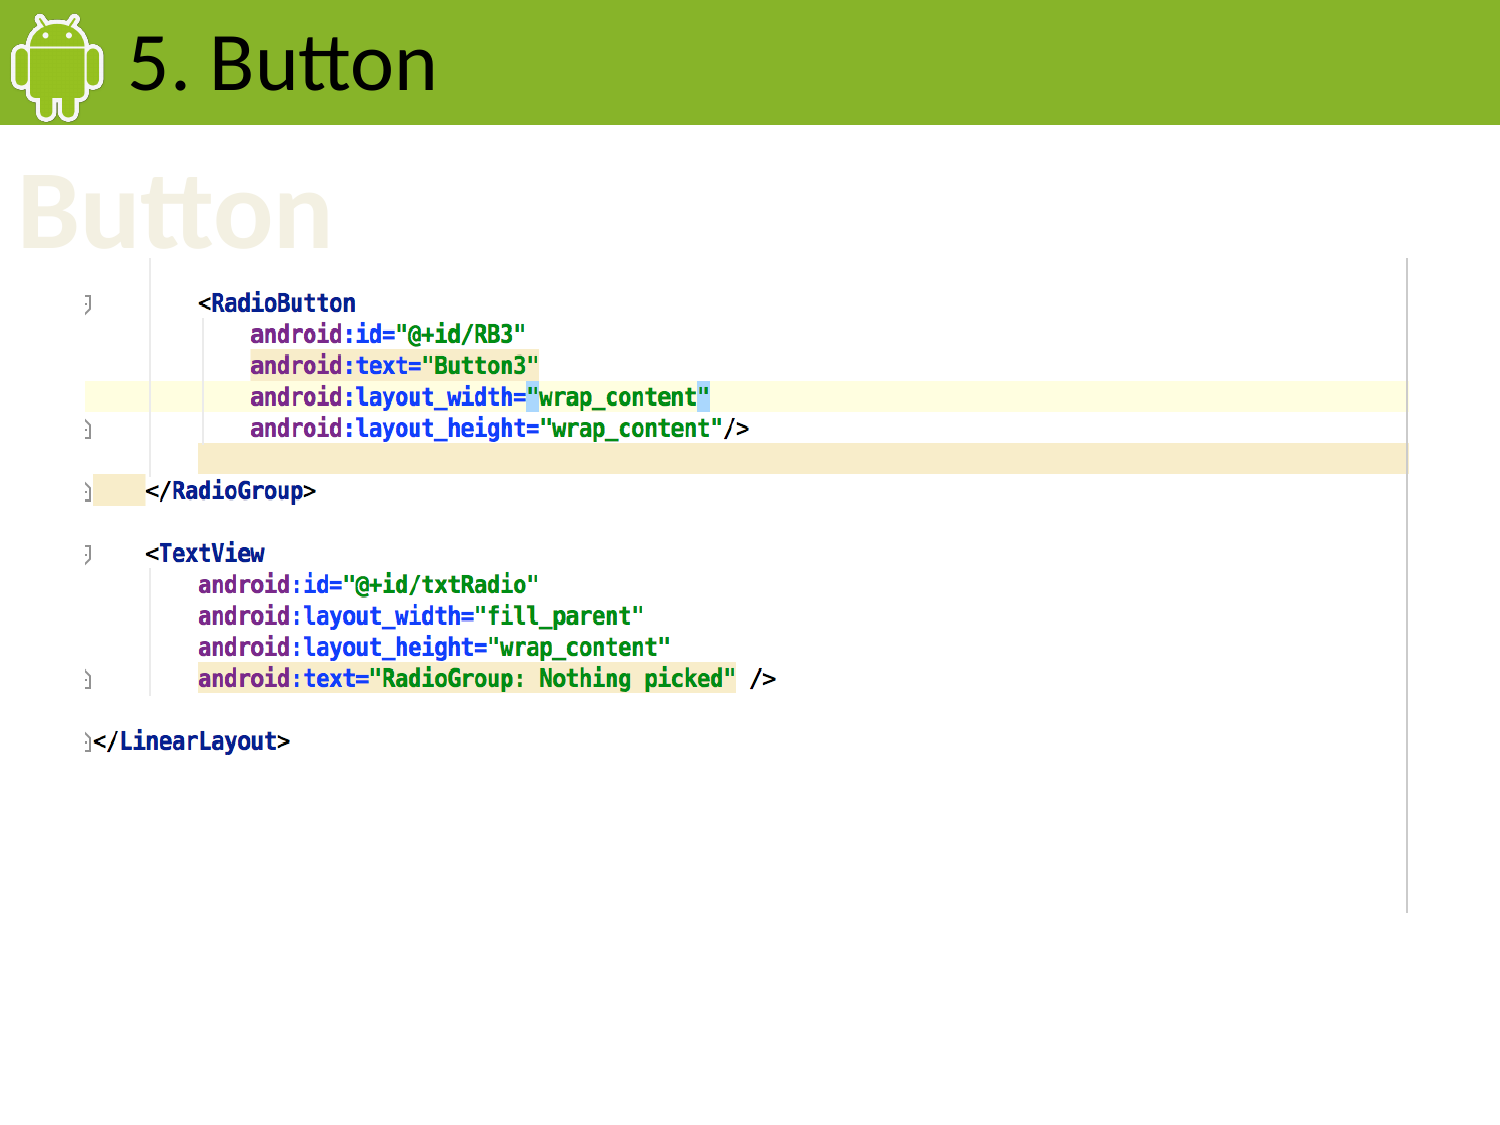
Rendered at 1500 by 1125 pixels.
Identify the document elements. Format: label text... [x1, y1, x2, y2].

picture [85, 258, 1410, 914]
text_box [0, 0, 1500, 126]
text_box Button [2, 134, 350, 279]
